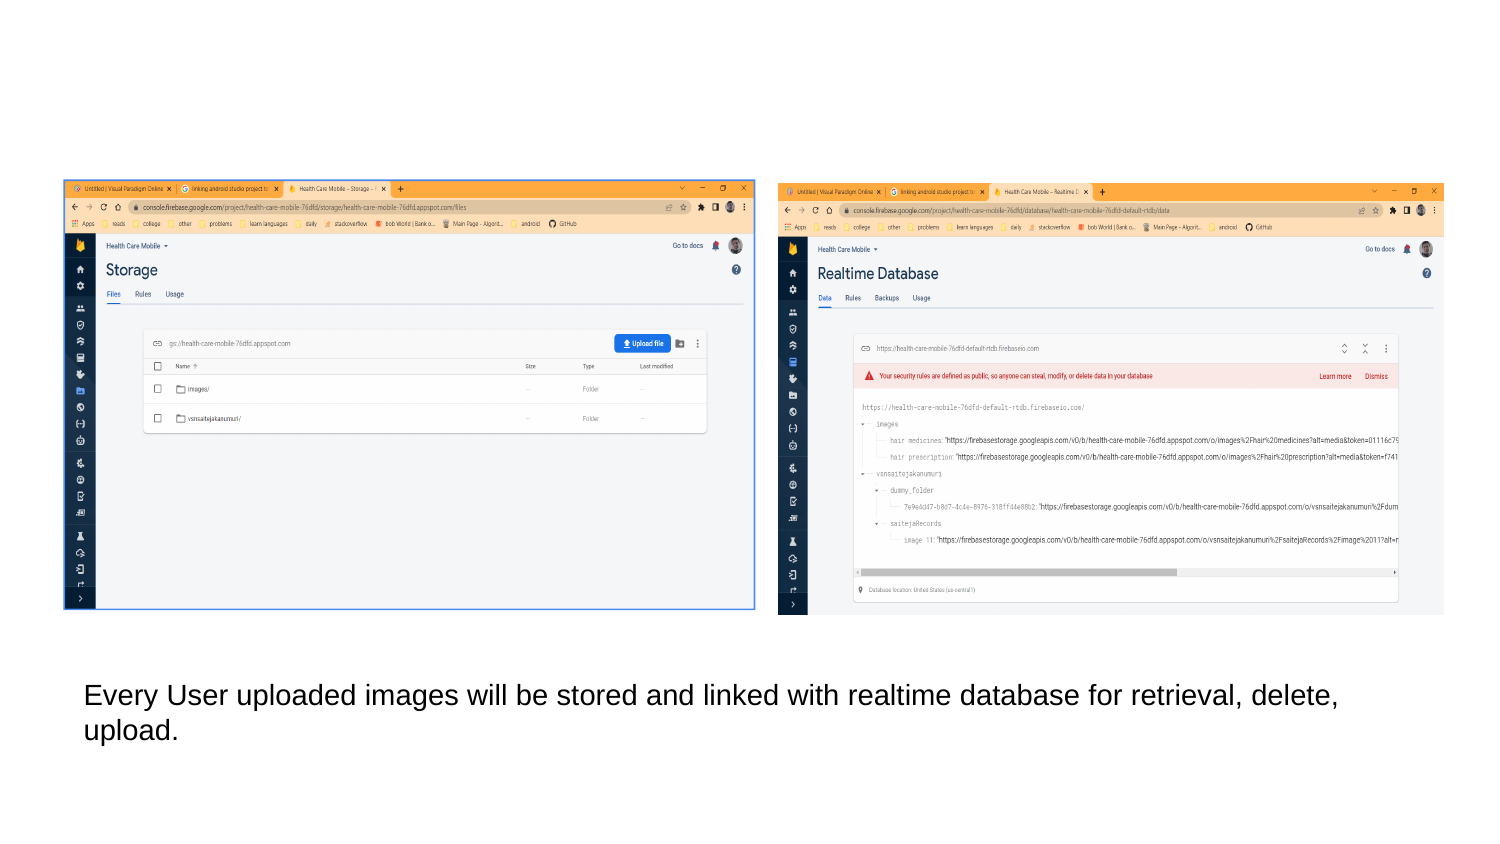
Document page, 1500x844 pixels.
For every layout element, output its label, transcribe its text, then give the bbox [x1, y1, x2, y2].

picture [778, 183, 1444, 616]
text_box Every User uploaded images will be stored and linked with realtime database for retrieval, delete, upload. [68, 668, 1388, 754]
picture [64, 180, 754, 609]
